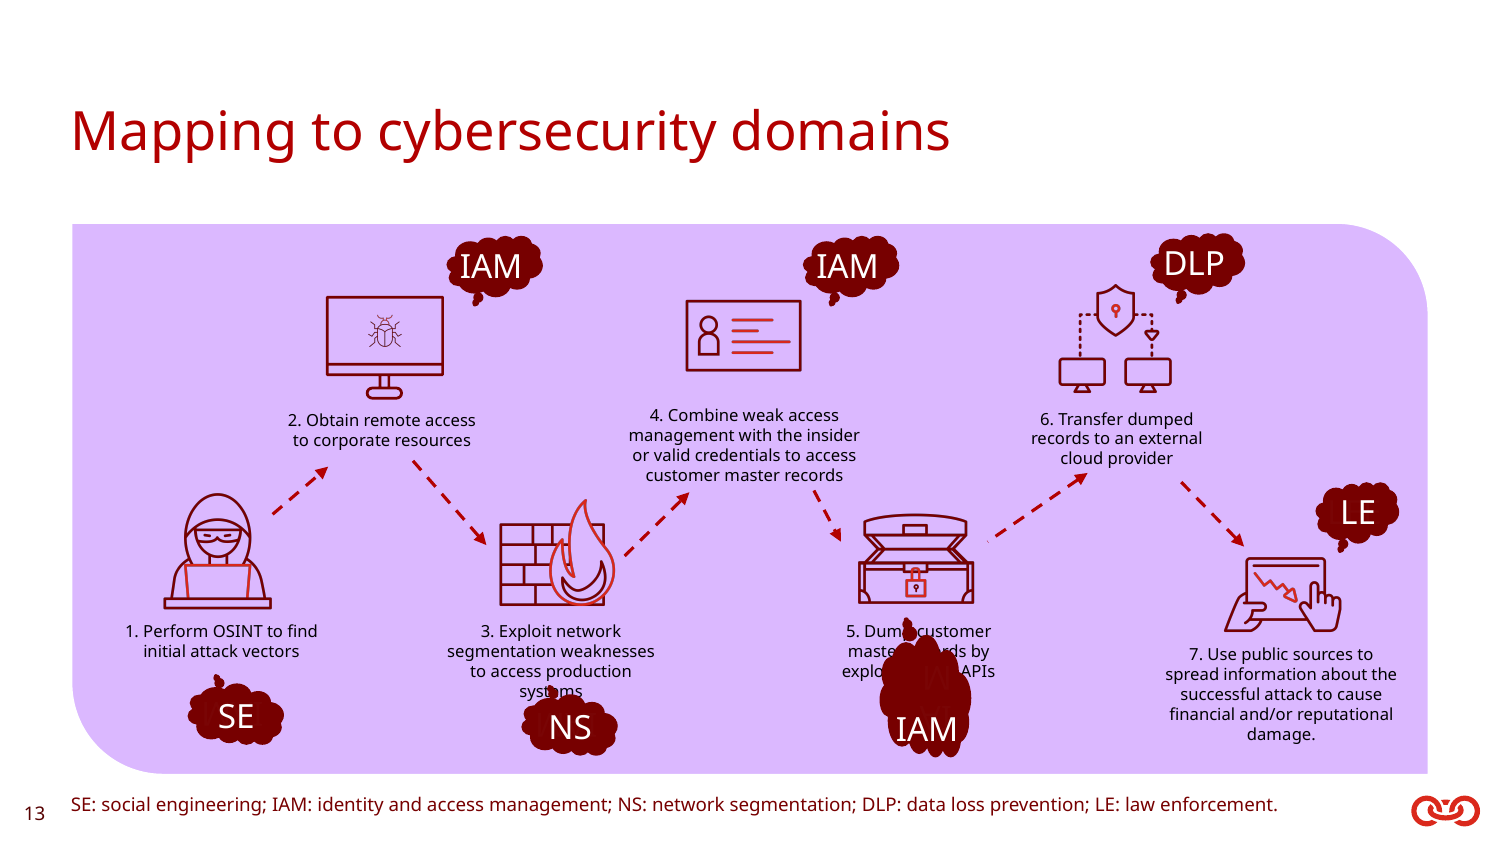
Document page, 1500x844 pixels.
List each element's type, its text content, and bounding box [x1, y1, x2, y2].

text_box 2. Obtain remote access to corporate resources [283, 410, 481, 451]
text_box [272, 466, 329, 515]
text_box SE [217, 695, 255, 736]
text_box 6. Transfer dumped records to an external cloud provider [1018, 408, 1216, 469]
text_box [69, 220, 1431, 777]
picture [158, 491, 277, 610]
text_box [624, 492, 690, 556]
text_box 5. Dump customer master records by exploiting web APIs [829, 621, 907, 681]
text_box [987, 472, 1088, 542]
text_box LEE [1315, 482, 1400, 553]
text_box IAM [446, 235, 543, 307]
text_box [325, 295, 444, 400]
text_box NS [548, 706, 592, 747]
title Mapping to cybersecurity domains [70, 68, 1430, 199]
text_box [411, 458, 487, 546]
text_box IAM [521, 685, 618, 756]
picture [856, 502, 976, 621]
text_box IAM [187, 674, 284, 745]
text_box IAM [802, 235, 900, 307]
text_box 7. Use public sources to spread information about the successful attack to cause financial and/or reputational damage. [1162, 643, 1401, 744]
picture [497, 498, 616, 617]
text_box 3. Exploit network segmentation weaknesses to access production systems [439, 621, 664, 701]
text_box 5. Dump customer master records by exploiting web APIs [910, 621, 1009, 681]
text_box SE: social engineering; IAM: identity and access management; NS: network segmentation; DLP: data loss prevention; LE: law enforcement. [70, 792, 1430, 816]
text_box DLP [1150, 233, 1246, 304]
text_box 4. Combine weak access management with the insider or valid credentials to access customer master records [624, 405, 865, 486]
picture [1223, 537, 1342, 656]
picture [685, 268, 804, 387]
text_box IAM [895, 708, 959, 749]
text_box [813, 490, 841, 542]
text_box 1. Perform OSINT to find initial attack vectors [123, 621, 320, 662]
picture [1055, 282, 1175, 401]
slide_number 13 [23, 797, 71, 832]
text_box IAM [879, 621, 972, 758]
text_box LE [1340, 491, 1377, 532]
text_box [1181, 482, 1245, 547]
